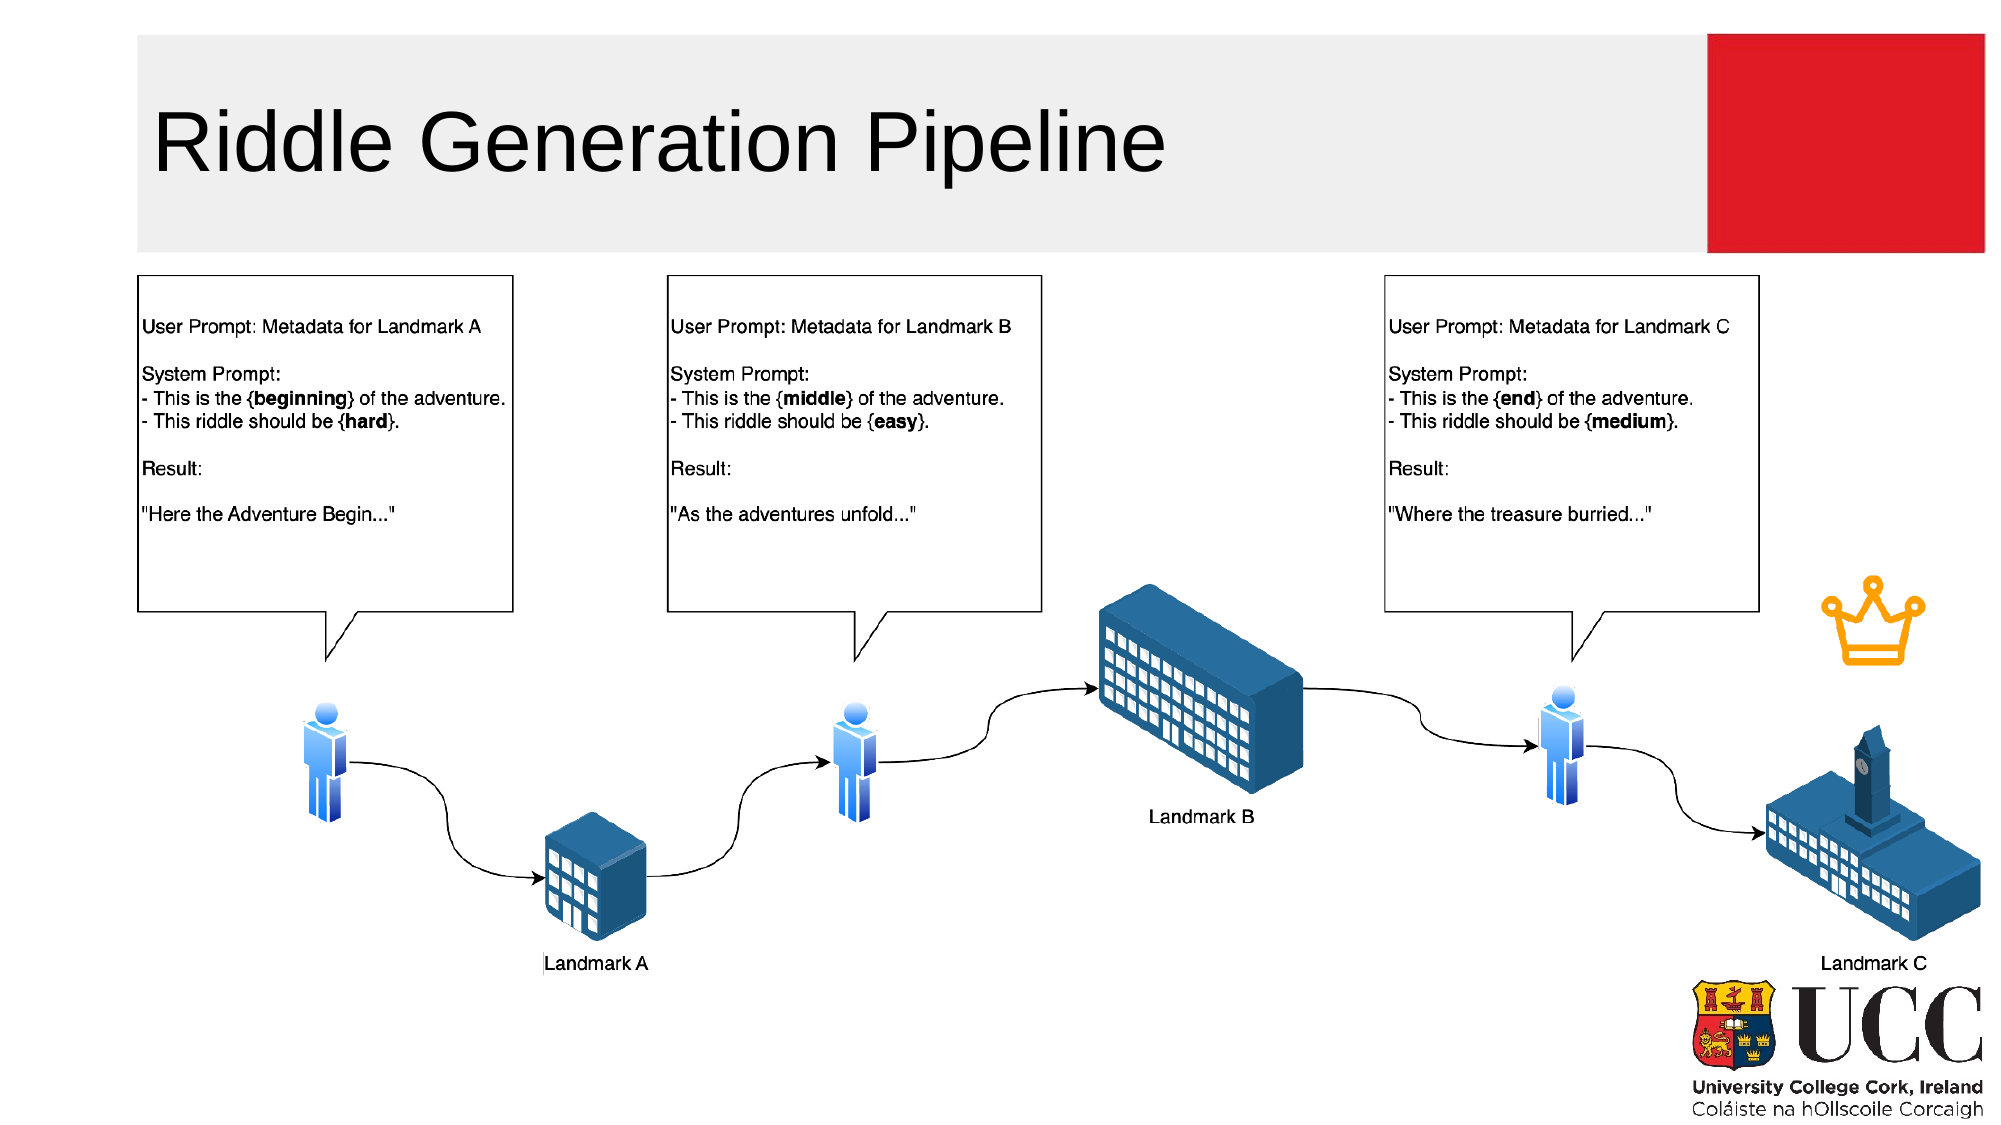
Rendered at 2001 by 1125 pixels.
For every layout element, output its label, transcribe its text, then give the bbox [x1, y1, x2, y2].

picture [137, 275, 1982, 977]
picture [1689, 978, 1986, 1119]
picture [1707, 33, 1986, 254]
title Riddle Generation Pipeline [137, 34, 1708, 253]
